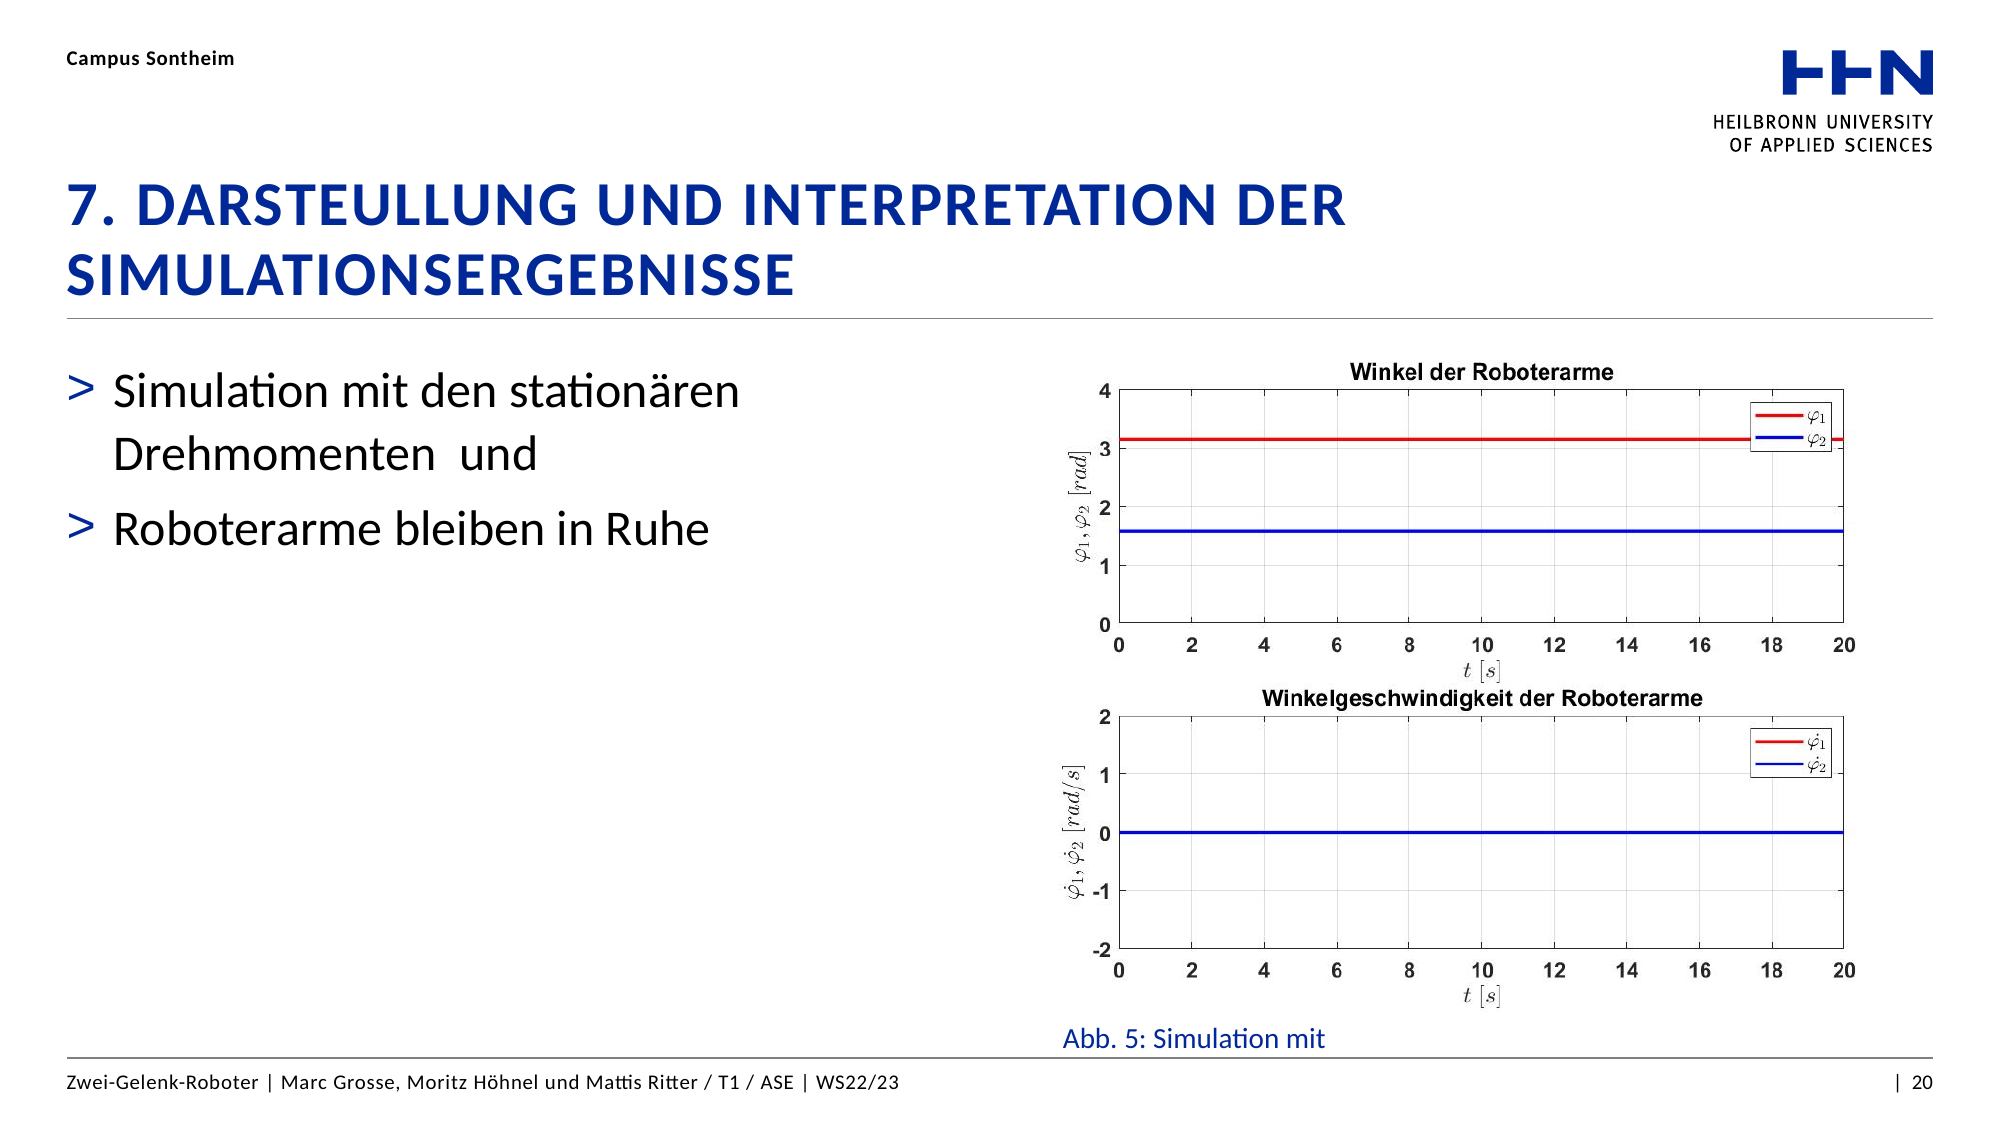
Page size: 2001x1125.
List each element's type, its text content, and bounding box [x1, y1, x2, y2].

slide_number | 20 [1621, 1068, 1933, 1105]
slide_number Campus Sontheim [66, 45, 1277, 81]
title 7. Darsteullung und Interpretation der Simulationsergebnisse [66, 169, 1933, 311]
footer Zwei-Gelenk-Roboter | Marc Grosse, Moritz Höhnel und Mattis Ritter / T1 / ASE | WS22/23 [66, 1068, 1277, 1105]
picture [997, 337, 1933, 1025]
